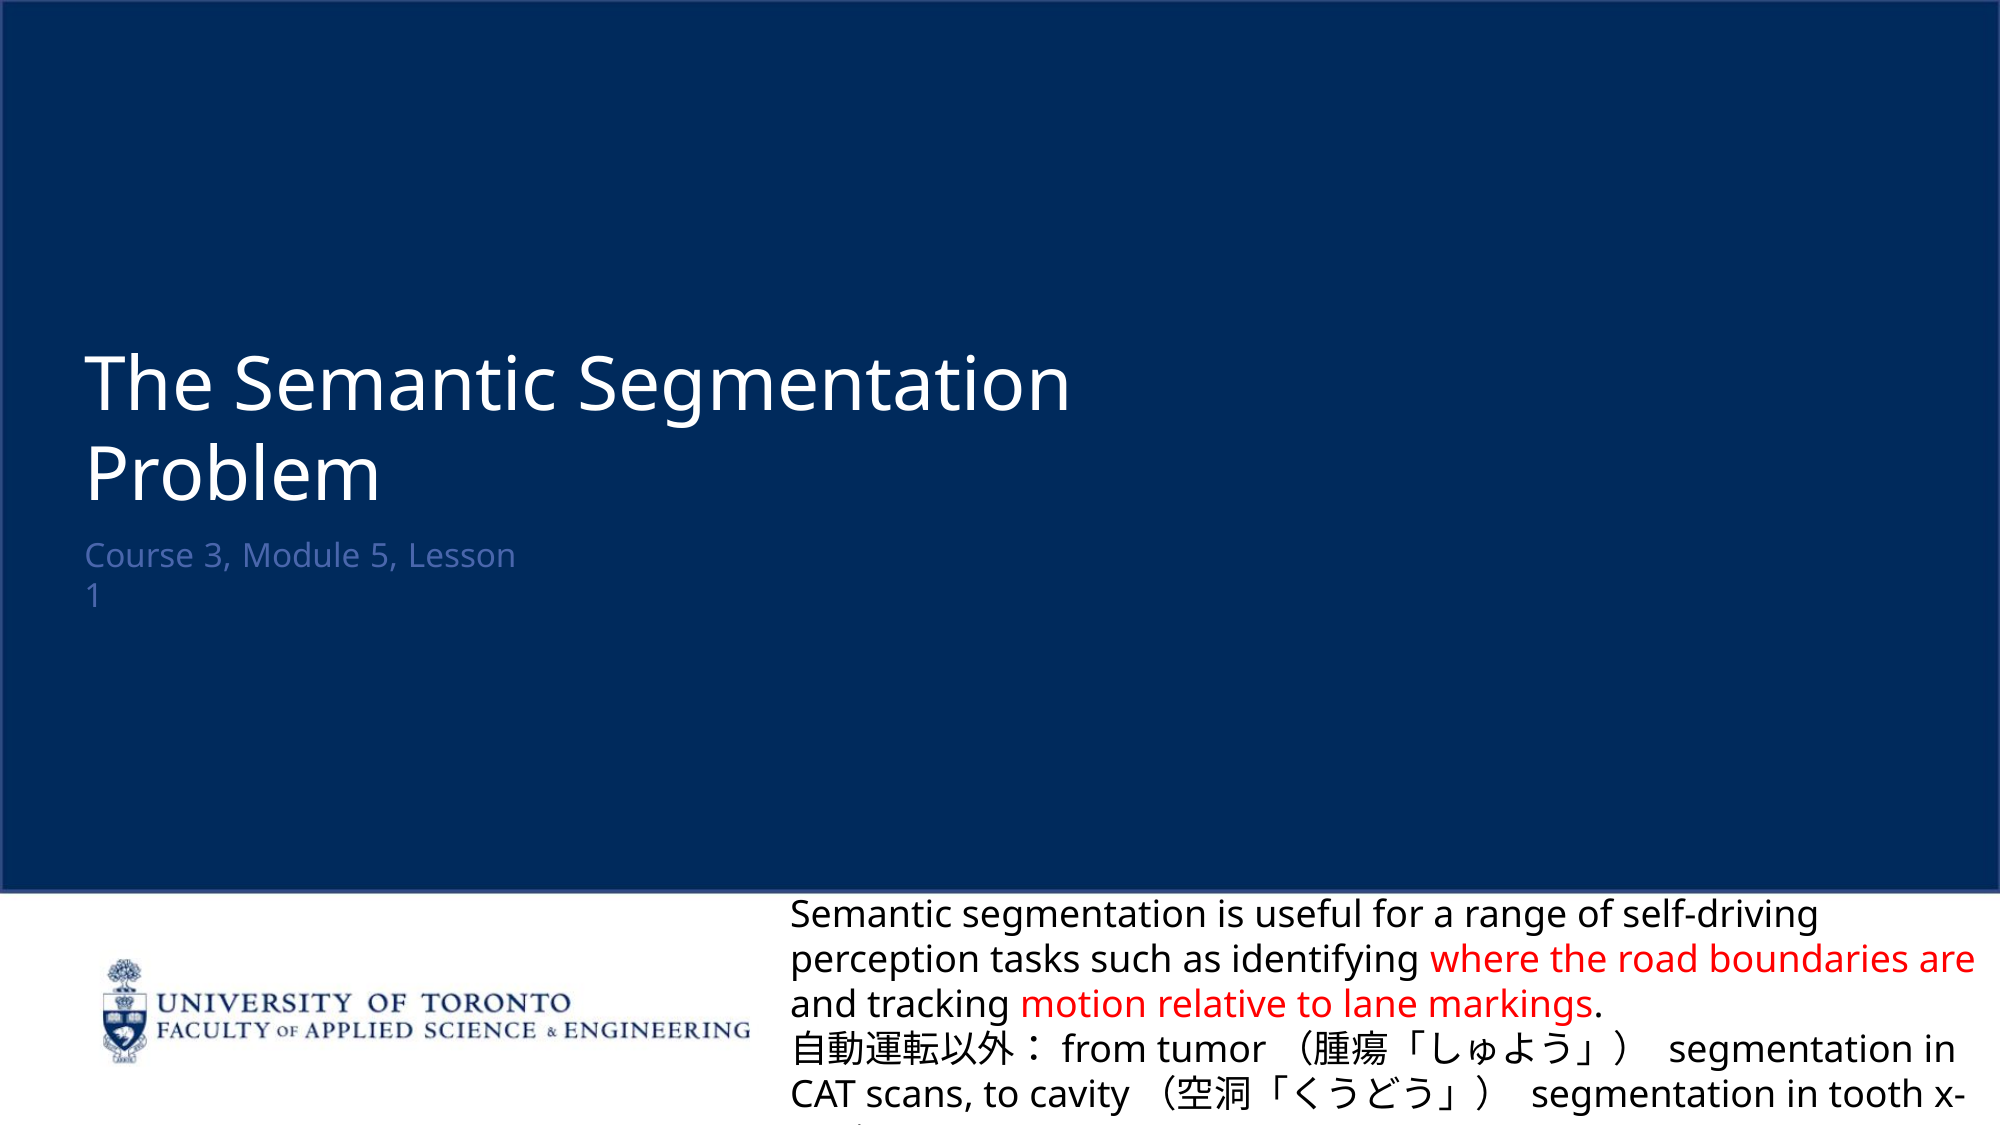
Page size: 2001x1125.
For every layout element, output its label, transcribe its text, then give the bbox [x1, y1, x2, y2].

text_box Semantic segmentation is useful for a range of self-driving perception tasks such as identifying where the road boundaries are and tracking motion relative to lane markings. ⾃動運転以外：from tumor（腫瘍「しゅよう」） segmentation in CAT scans, to cavity（空洞「くうどう」） segmentation in tooth x-ray images. [775, 882, 2000, 1125]
text_box Course 3, Module 5, Lesson 1 [84, 534, 522, 615]
text_box [0, 0, 2000, 1125]
text_box The Semantic Segmentation Problem [84, 334, 1328, 516]
